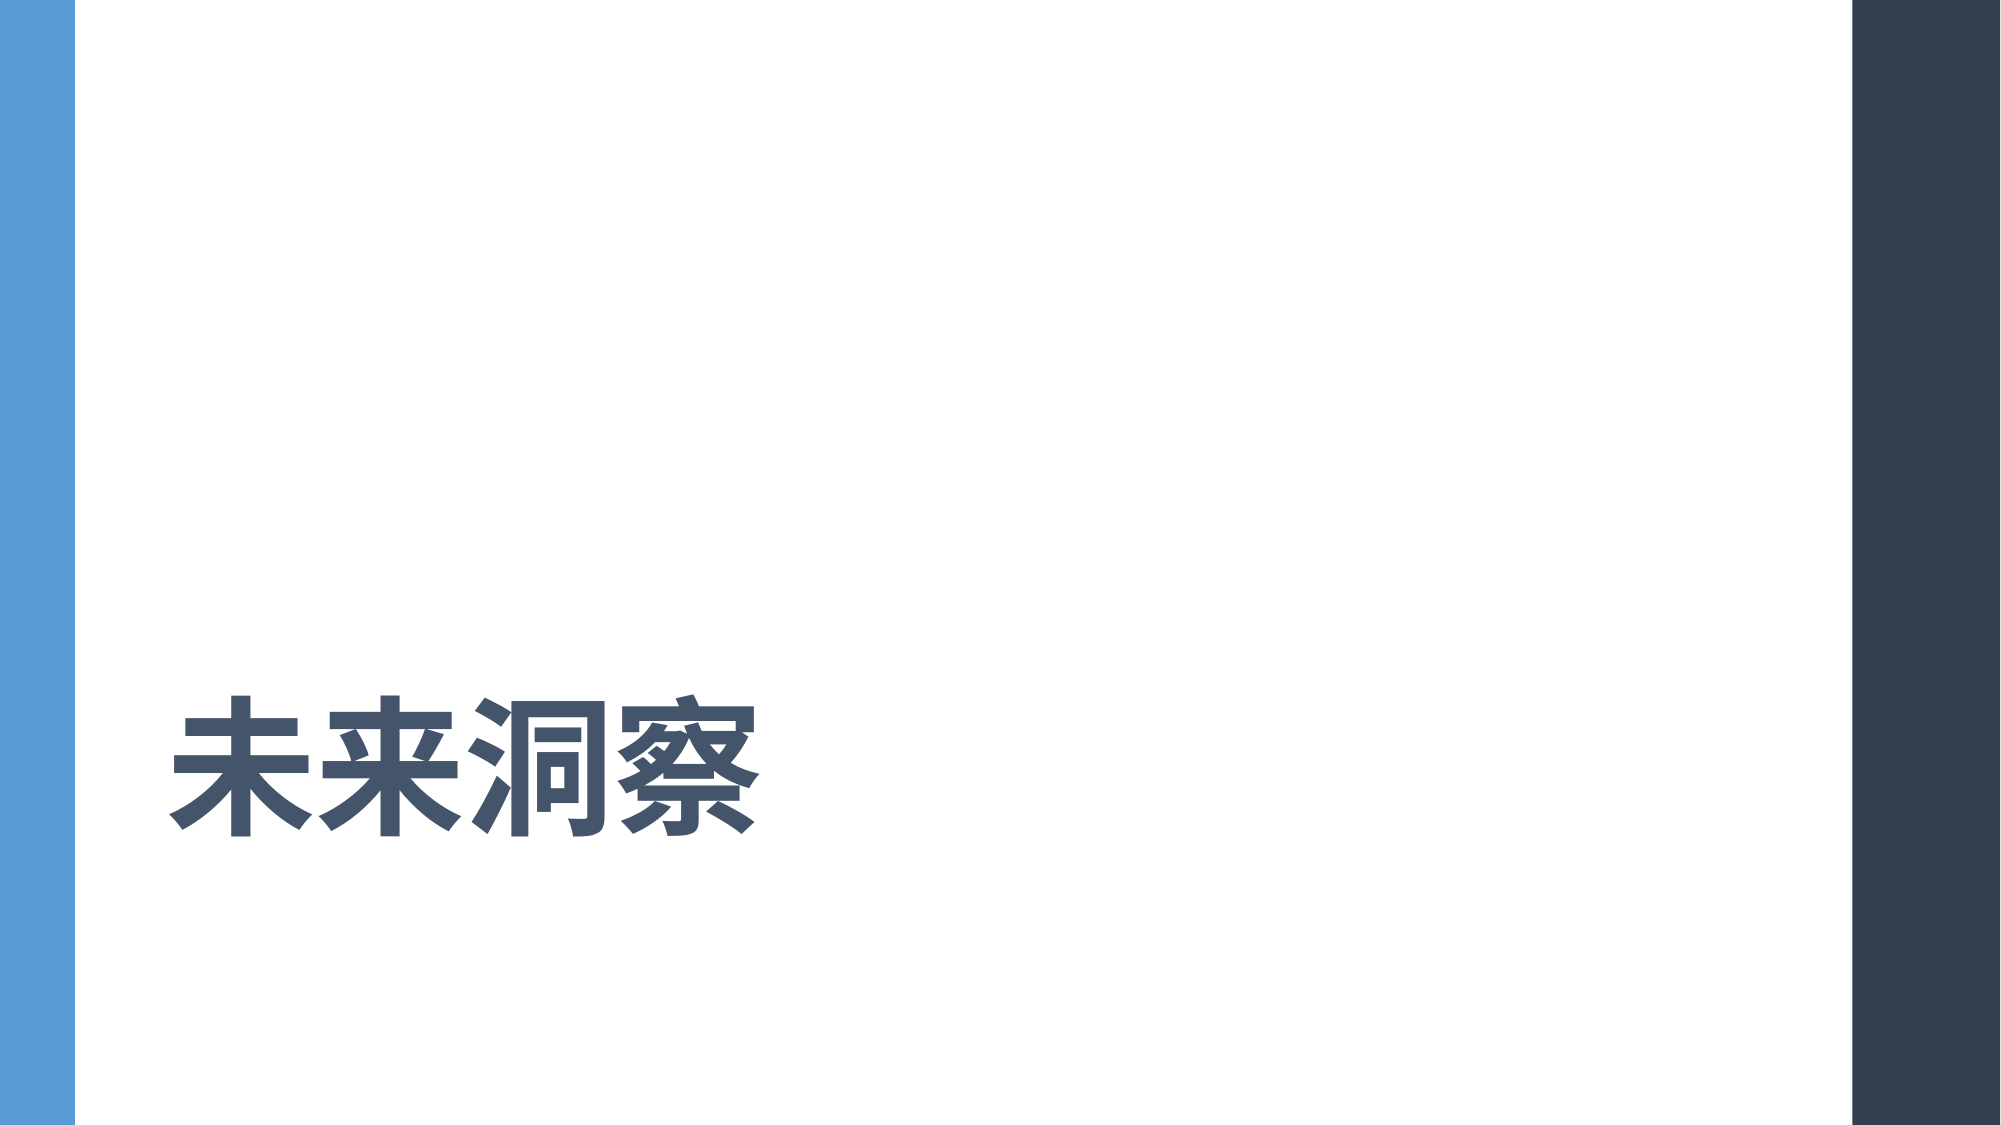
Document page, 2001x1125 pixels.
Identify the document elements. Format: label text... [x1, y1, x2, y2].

slide_number [1852, 1012, 2000, 1110]
title 未来洞察 [151, 542, 1697, 1042]
